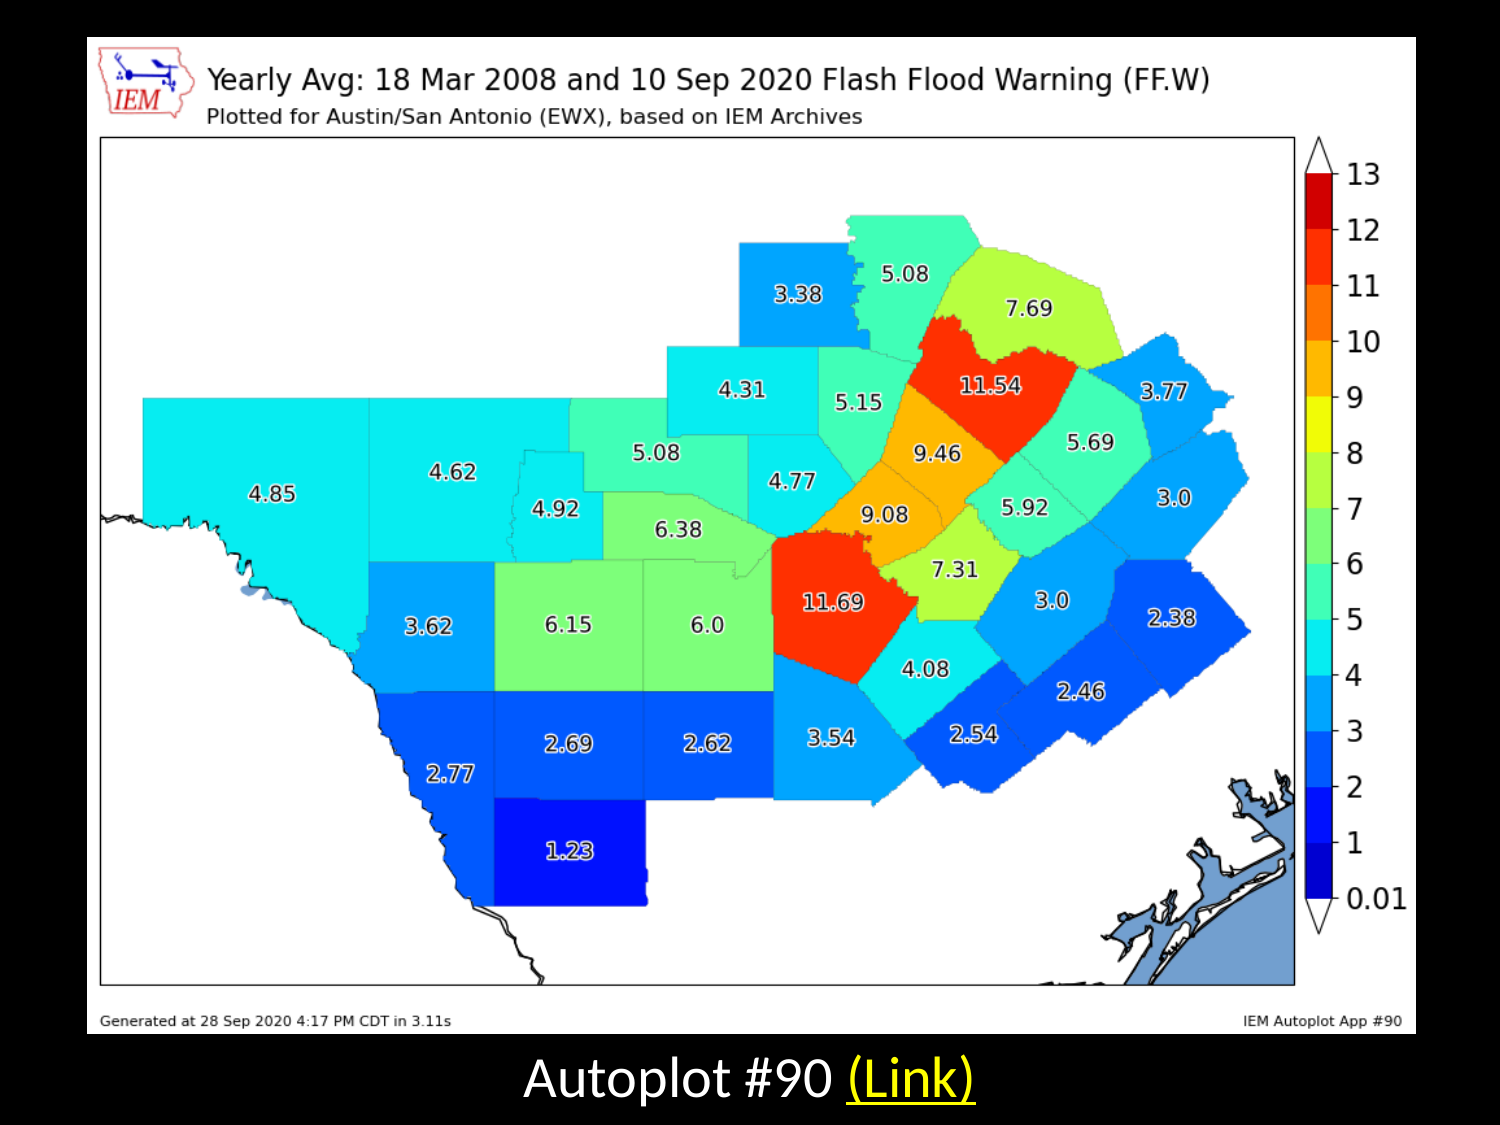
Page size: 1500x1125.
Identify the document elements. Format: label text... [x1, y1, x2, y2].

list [87, 37, 1417, 1034]
text_box Autoplot #90 (Link) [0, 1032, 1500, 1117]
